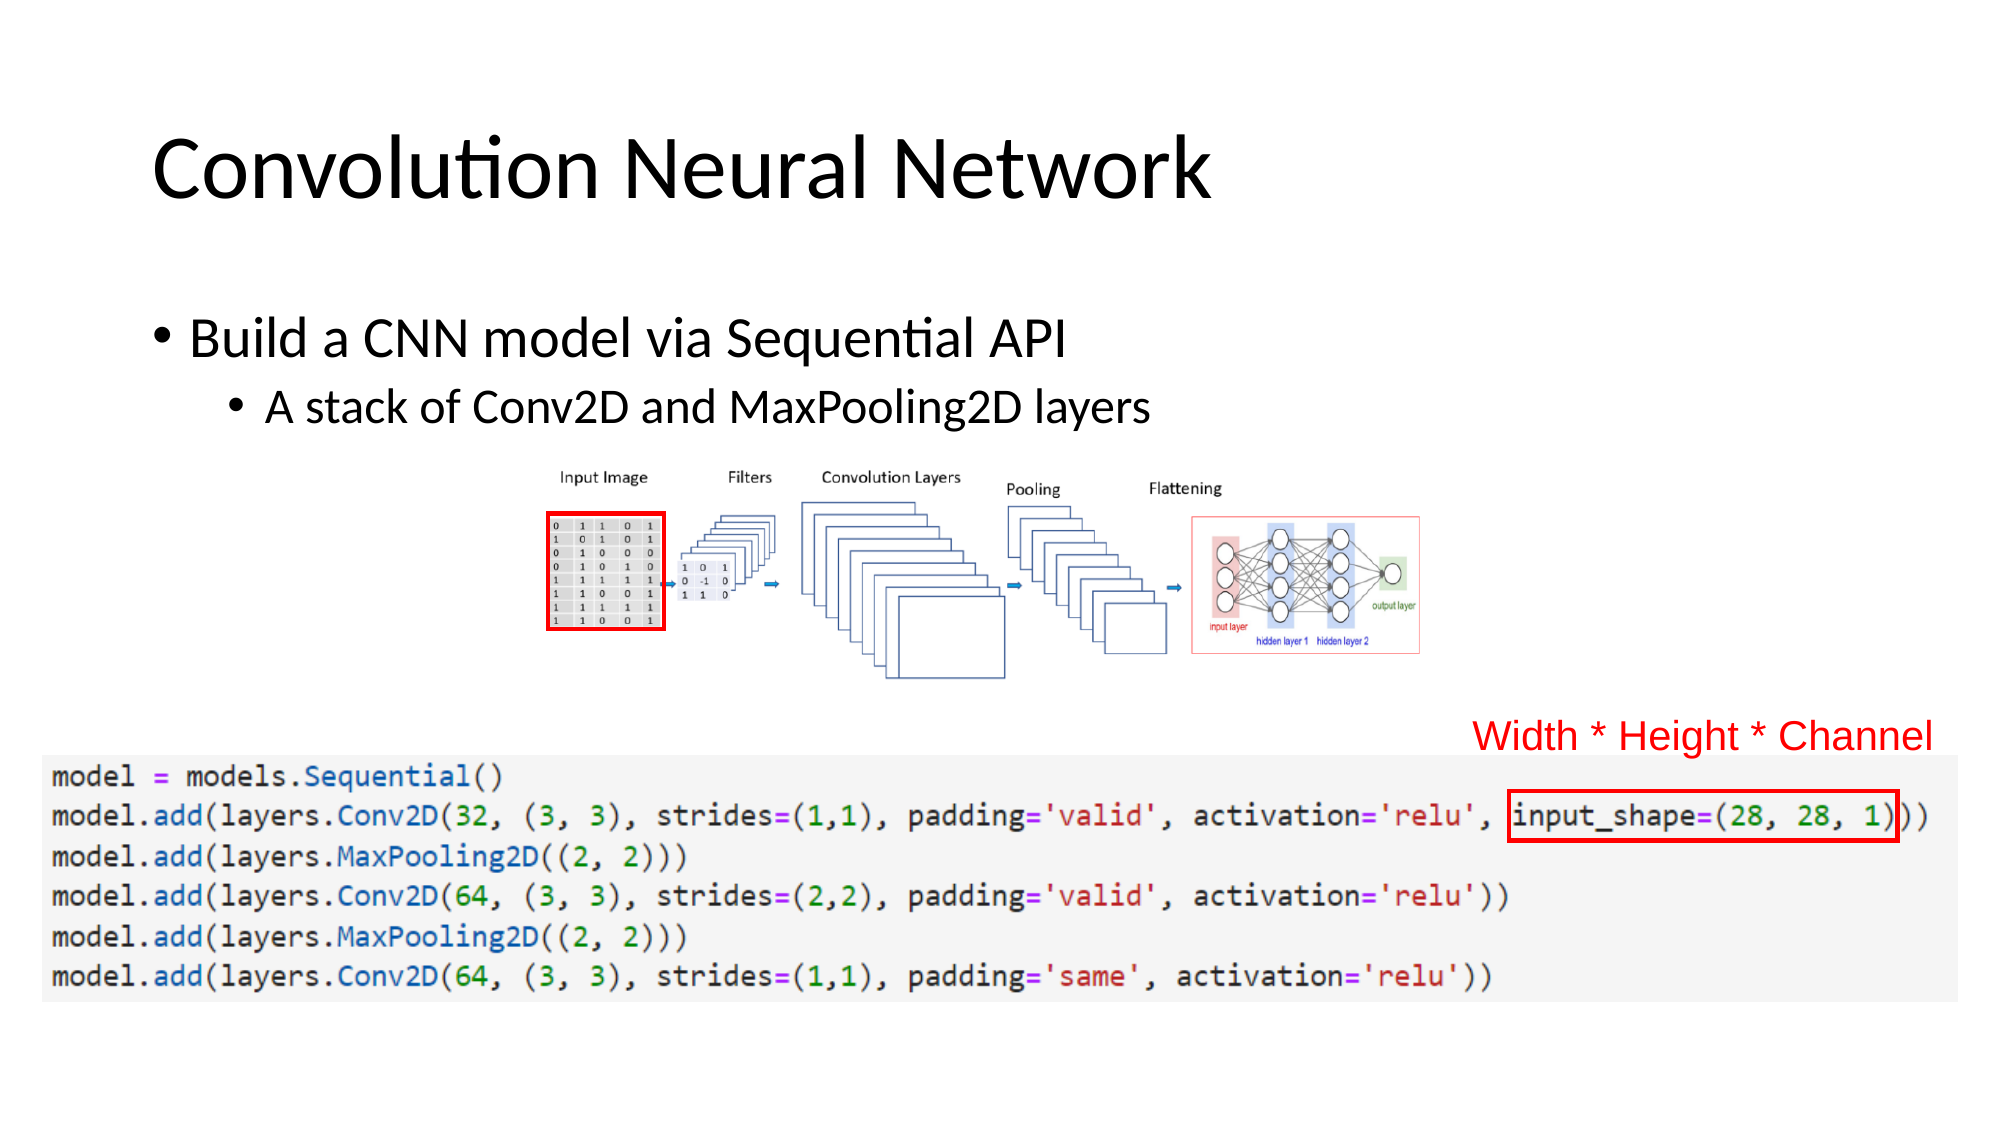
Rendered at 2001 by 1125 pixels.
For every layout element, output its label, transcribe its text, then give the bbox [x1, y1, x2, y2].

picture [509, 441, 1426, 684]
picture [42, 755, 1958, 1002]
title Convolution Neural Network [137, 59, 1863, 278]
list Build a CNN model via Sequential API A stack of Conv2D and MaxPooling2D layers [137, 299, 1863, 753]
text_box Width * Height * Channel [1457, 700, 1950, 753]
